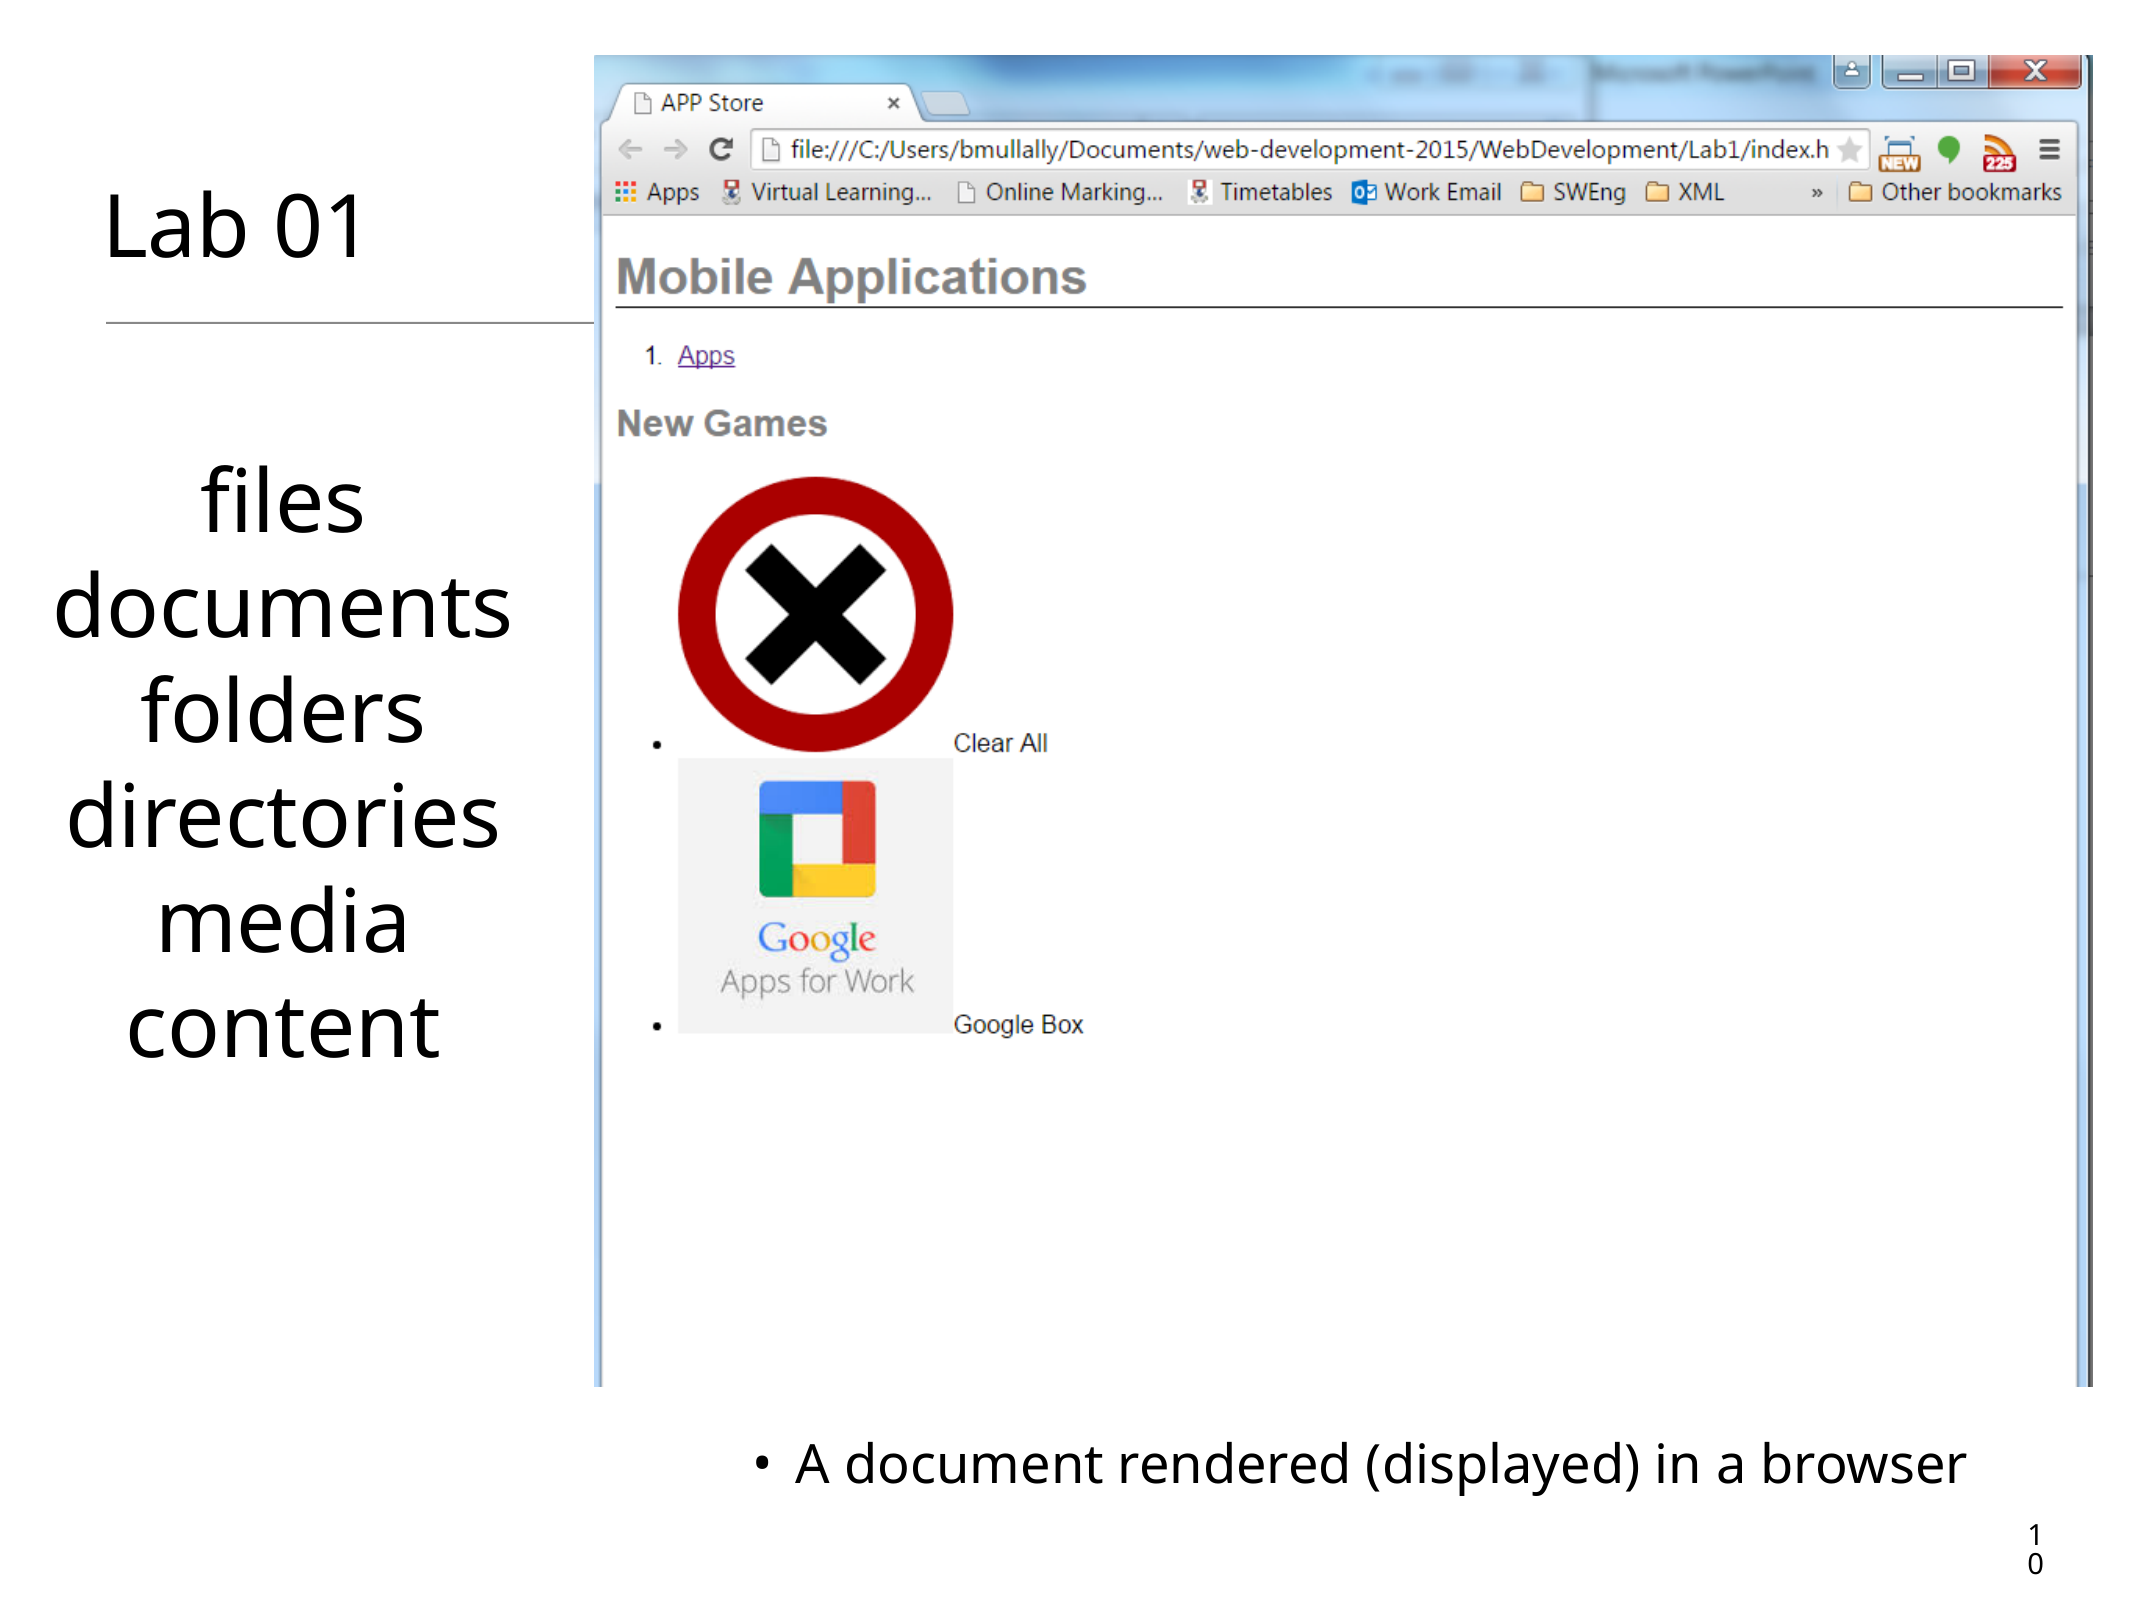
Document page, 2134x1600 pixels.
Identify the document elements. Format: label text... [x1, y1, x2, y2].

title Lab 01 [93, 54, 594, 284]
slide_number 10 [2012, 1555, 2064, 1559]
picture [593, 55, 2093, 1388]
text_box files documents folders directories media content [52, 444, 514, 1075]
list A document rendered (displayed) in a browser [743, 1420, 2134, 1555]
